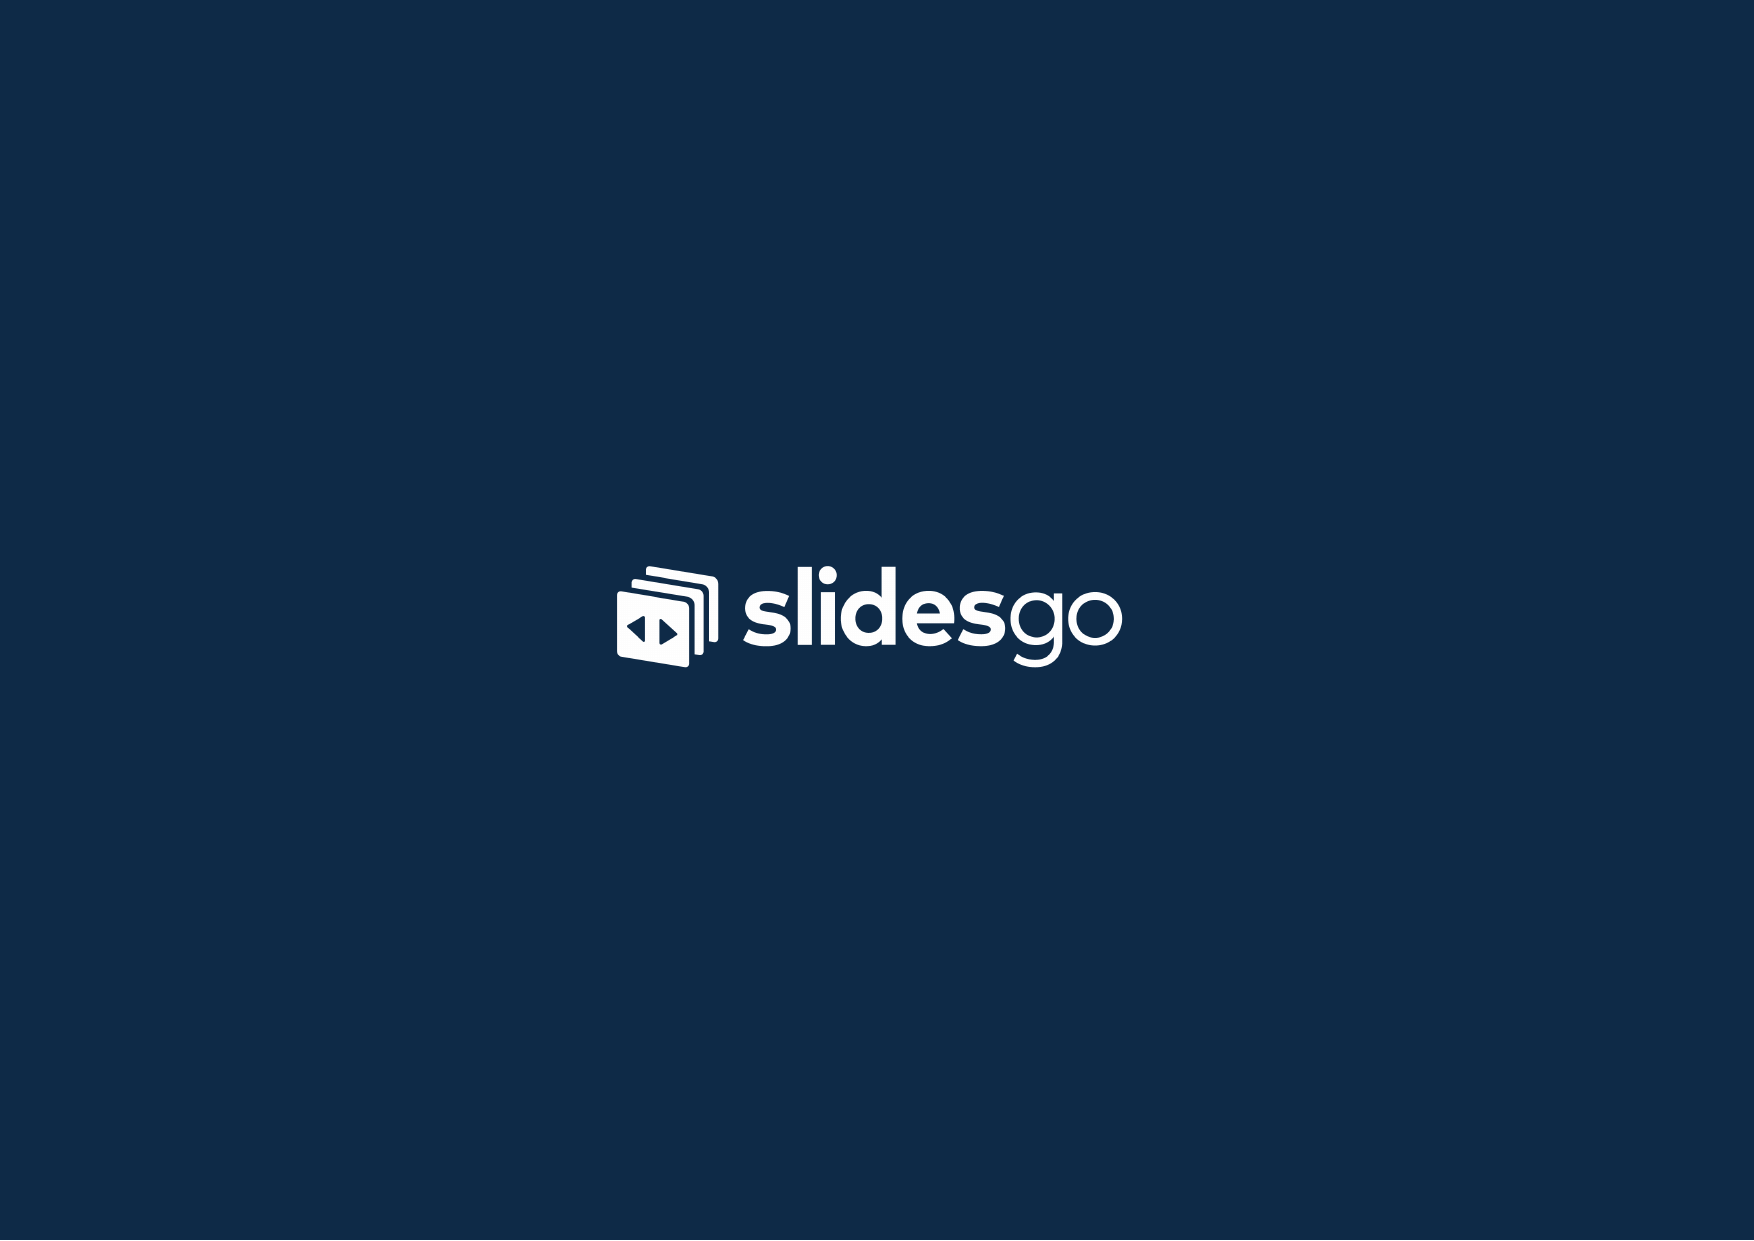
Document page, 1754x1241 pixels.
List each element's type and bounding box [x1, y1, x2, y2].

picture [575, 499, 1164, 736]
